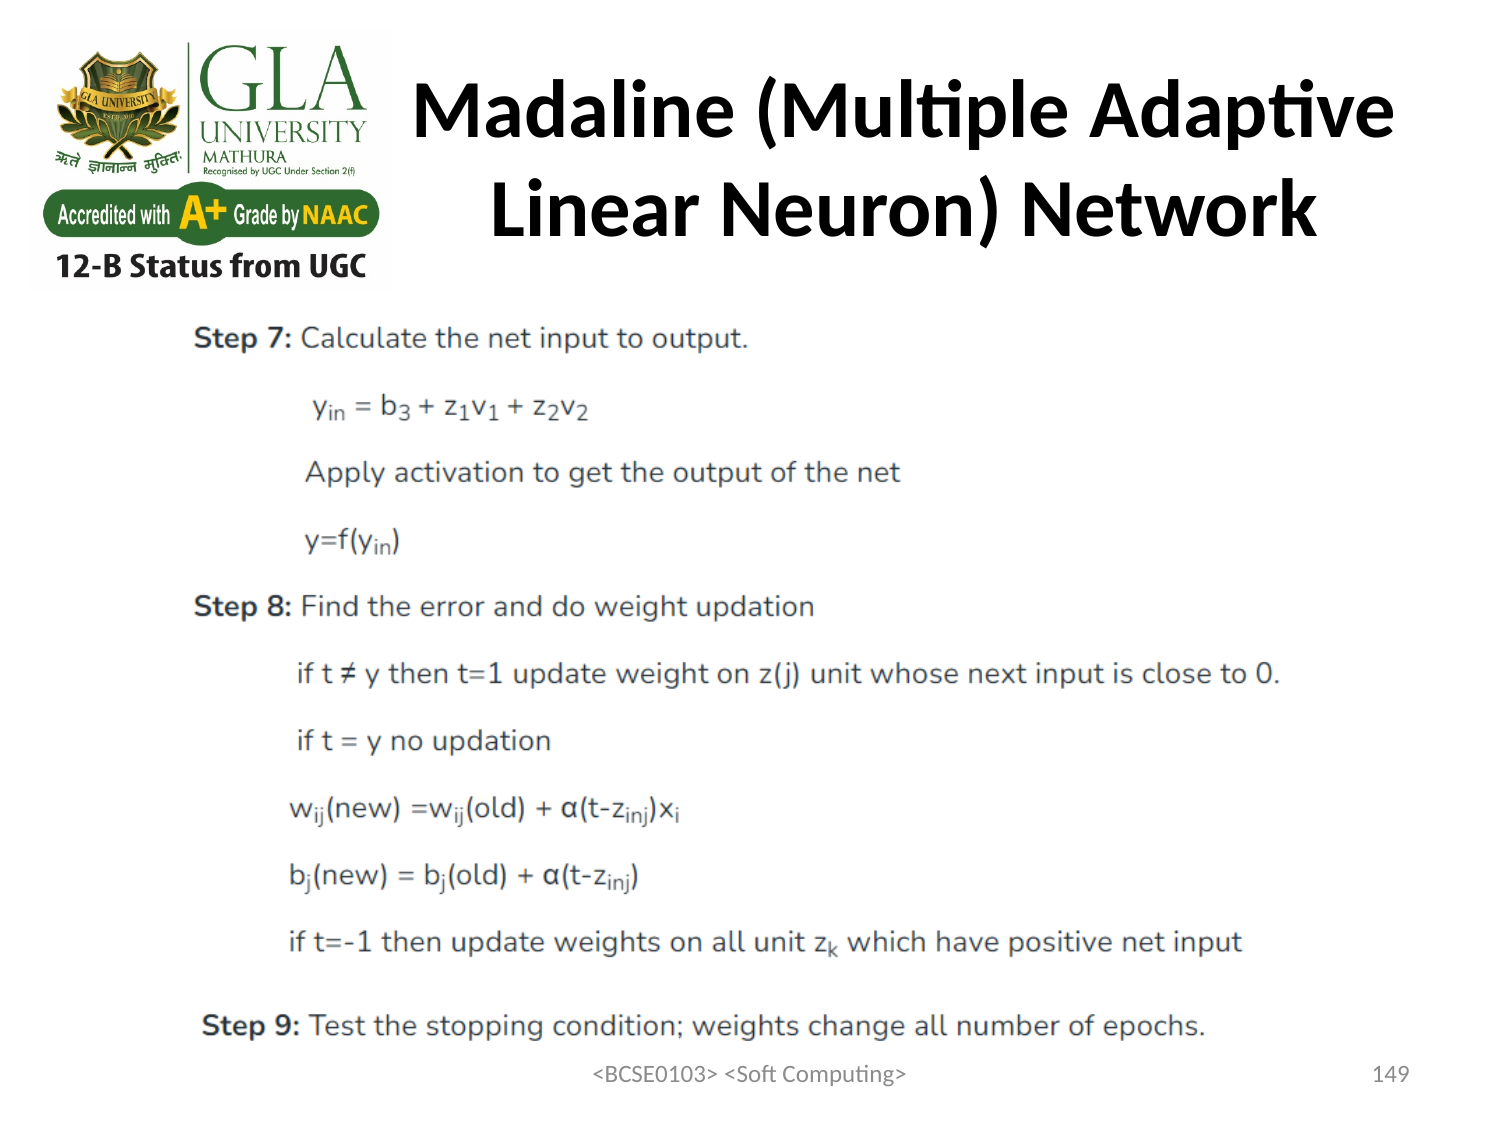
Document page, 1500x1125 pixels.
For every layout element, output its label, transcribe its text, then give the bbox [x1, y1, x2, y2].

footer <BCSE0103> <Soft Computing> [512, 1063, 988, 1103]
picture [147, 306, 1412, 1055]
slide_number 149 [1074, 1042, 1425, 1103]
picture [29, 28, 393, 291]
title Madaline (Multiple Adaptive Linear Neuron) Network [396, 45, 1425, 263]
